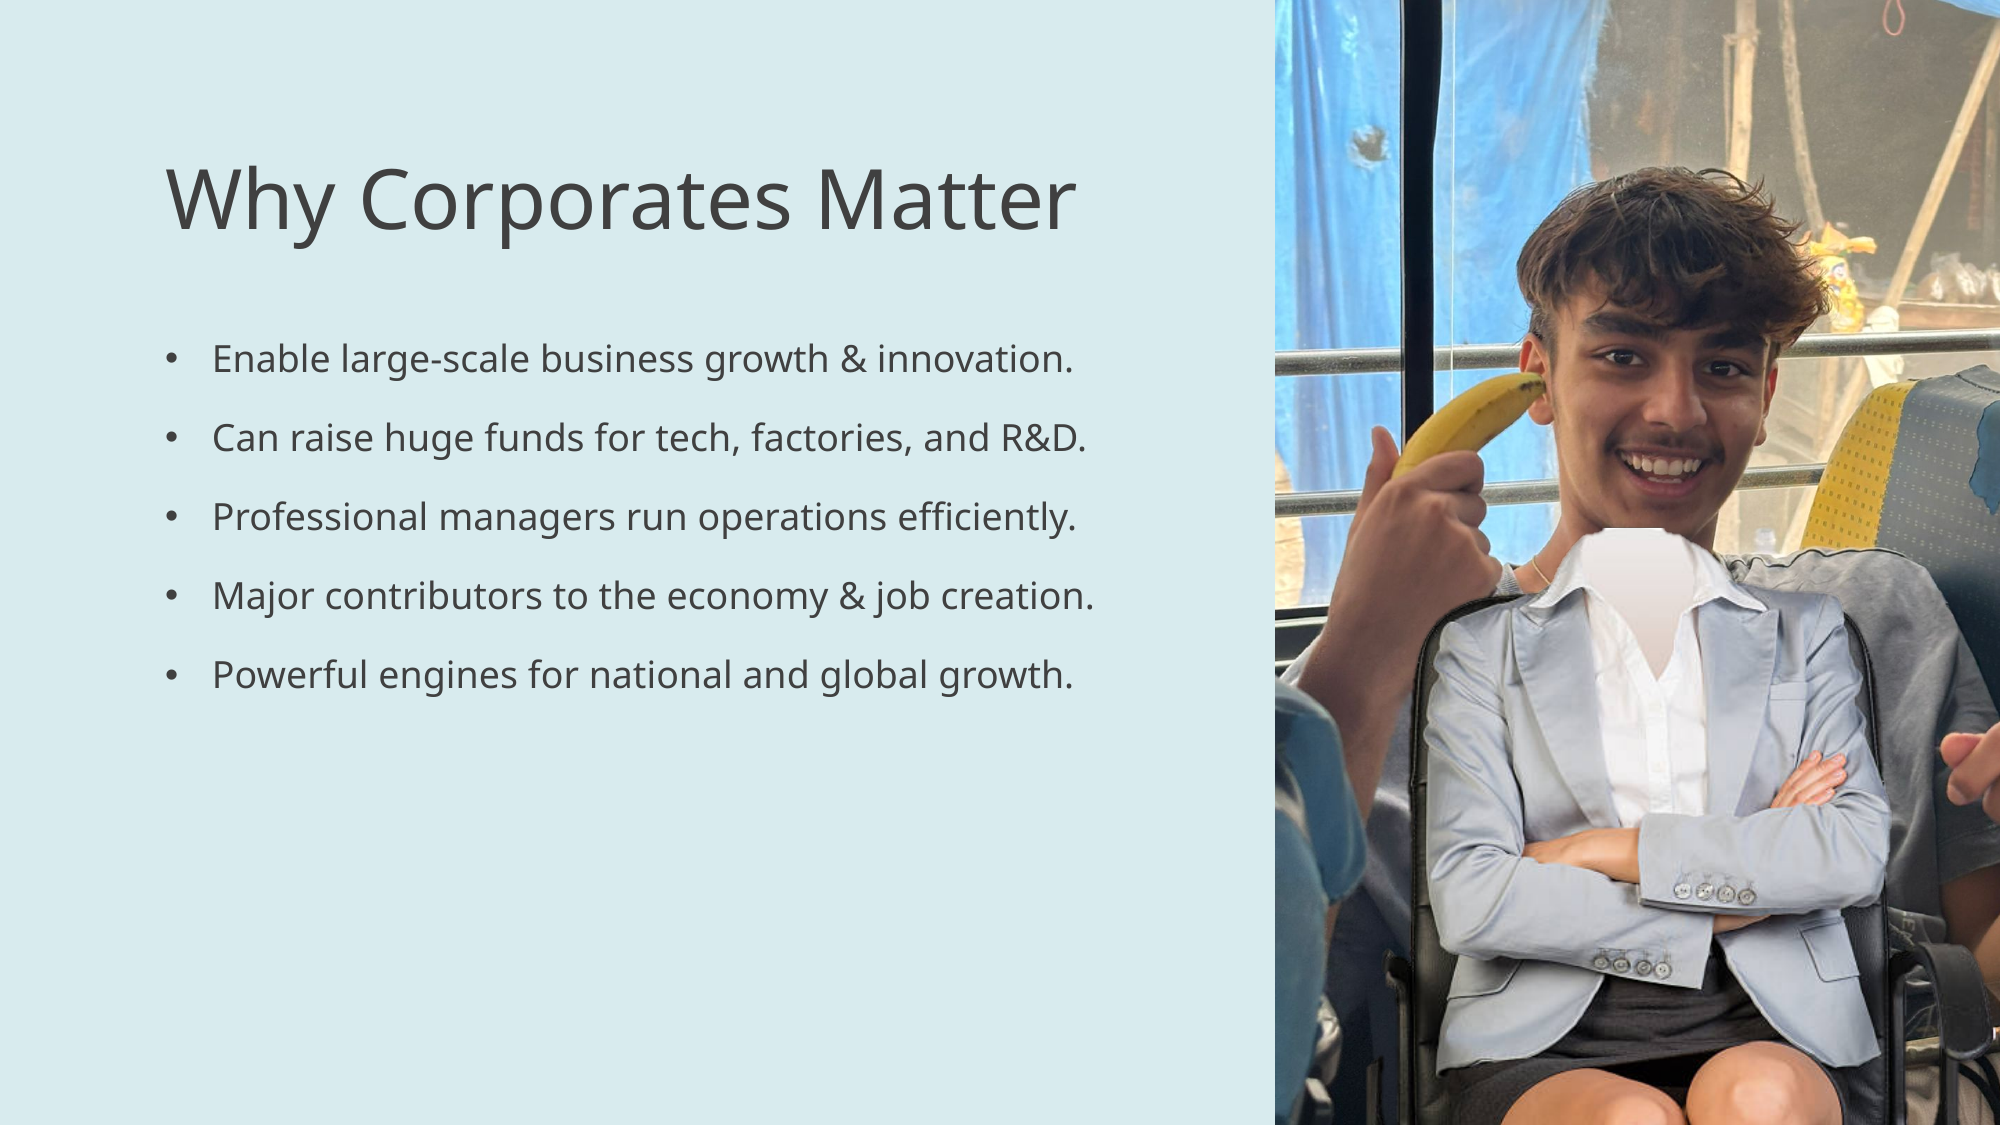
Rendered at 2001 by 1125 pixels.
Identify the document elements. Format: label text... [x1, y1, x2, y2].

picture [1274, 0, 2000, 1125]
list Enable large-scale business growth & innovation. Can raise huge funds for tech, factories, and R&D. Professional managers run operations efficiently. Major contributors to the economy & job creation. Powerful engines for national and global growth. [150, 313, 1200, 1004]
title Why Corporates Matter [150, 149, 1200, 263]
